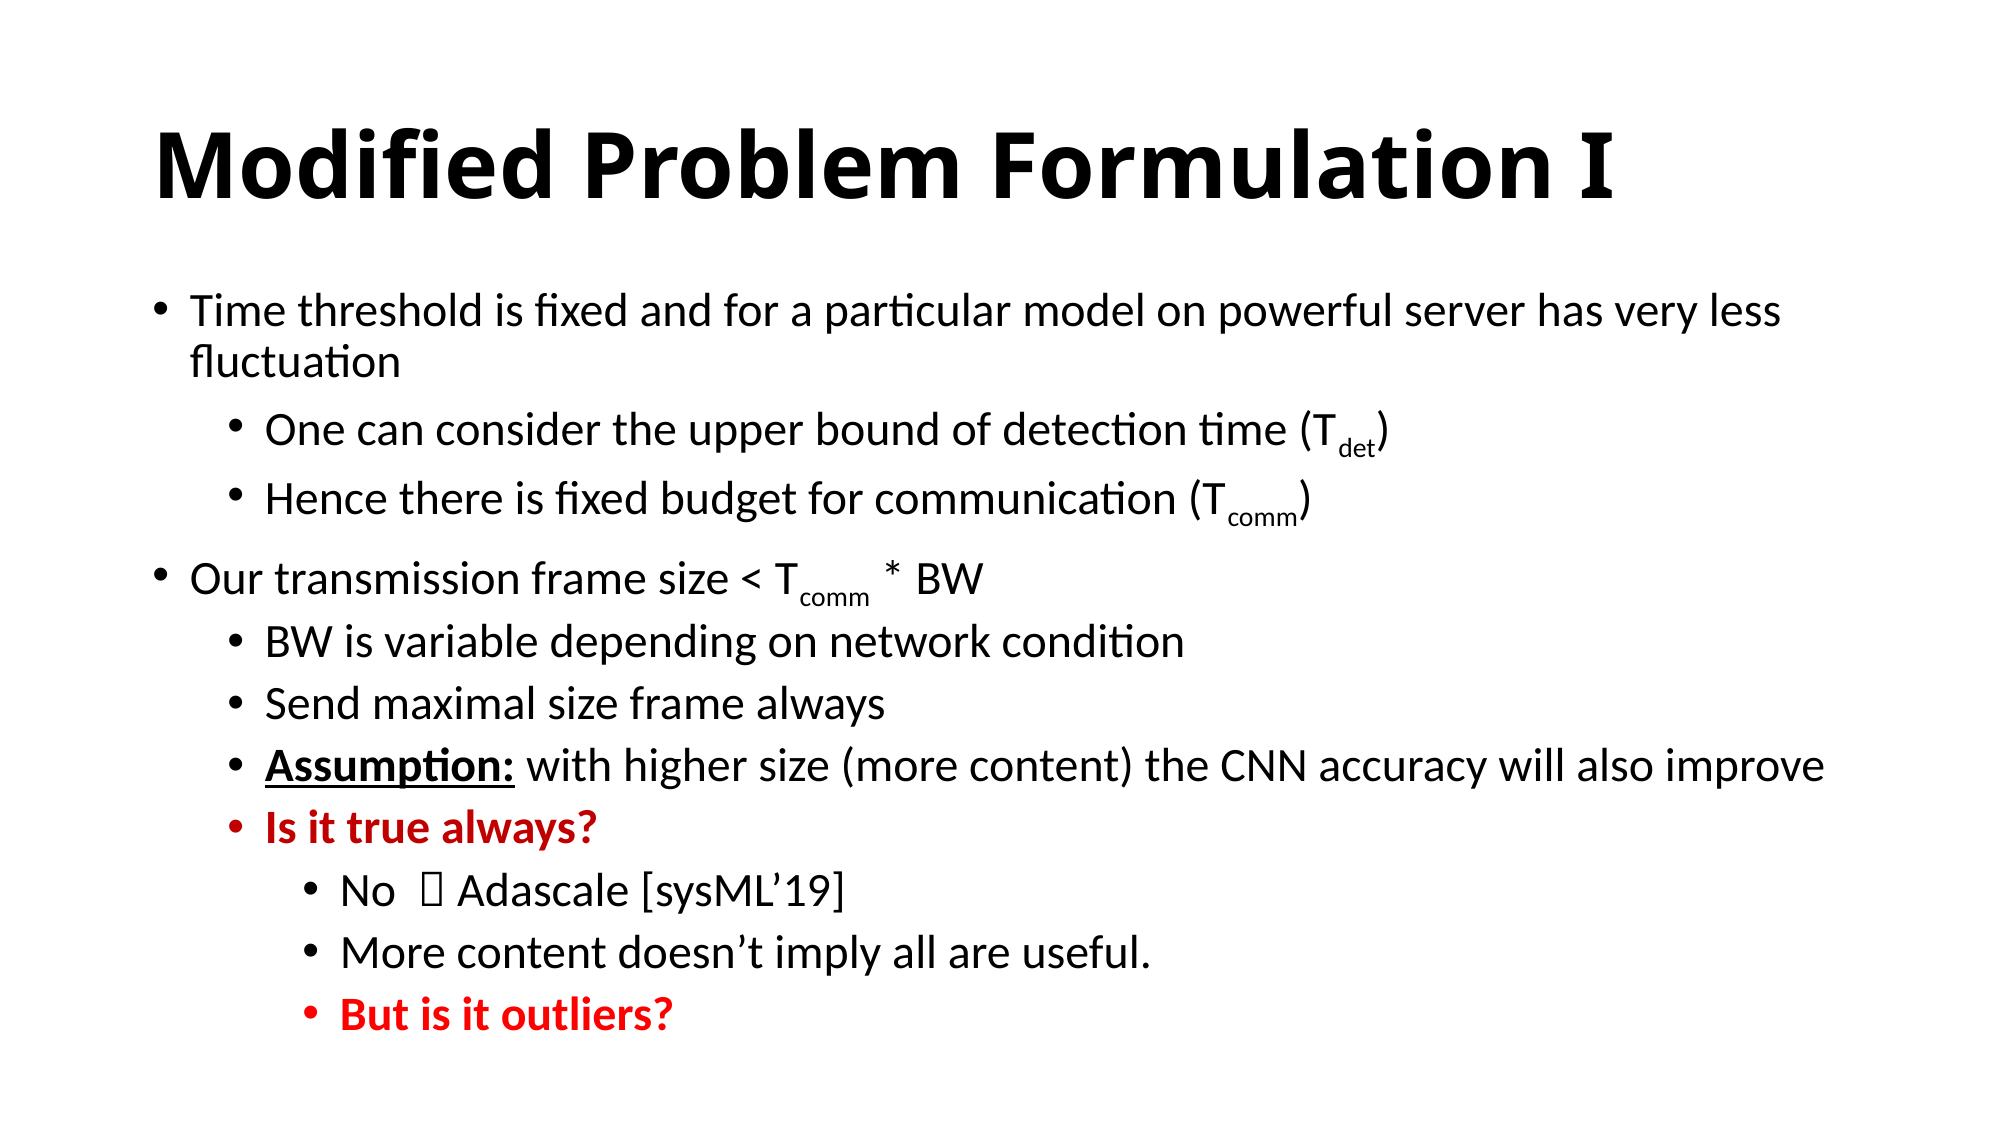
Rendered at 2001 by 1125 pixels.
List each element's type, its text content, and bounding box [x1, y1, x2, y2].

title Modified Problem Formulation I [137, 59, 1863, 277]
list Time threshold is fixed and for a particular model on powerful server has very less fluctuation One can consider the upper bound of detection time (Tdet) Hence there is fixed budget for communication (Tcomm) Our transmission frame size < Tcomm * BW BW is variable depending on network condition Send maximal size frame always Assumption: with higher size (more content) the CNN accuracy will also improve Is it true always? No  Adascale [sysML’19] More content doesn’t imply all are useful. But is it outliers? [137, 277, 1863, 1030]
